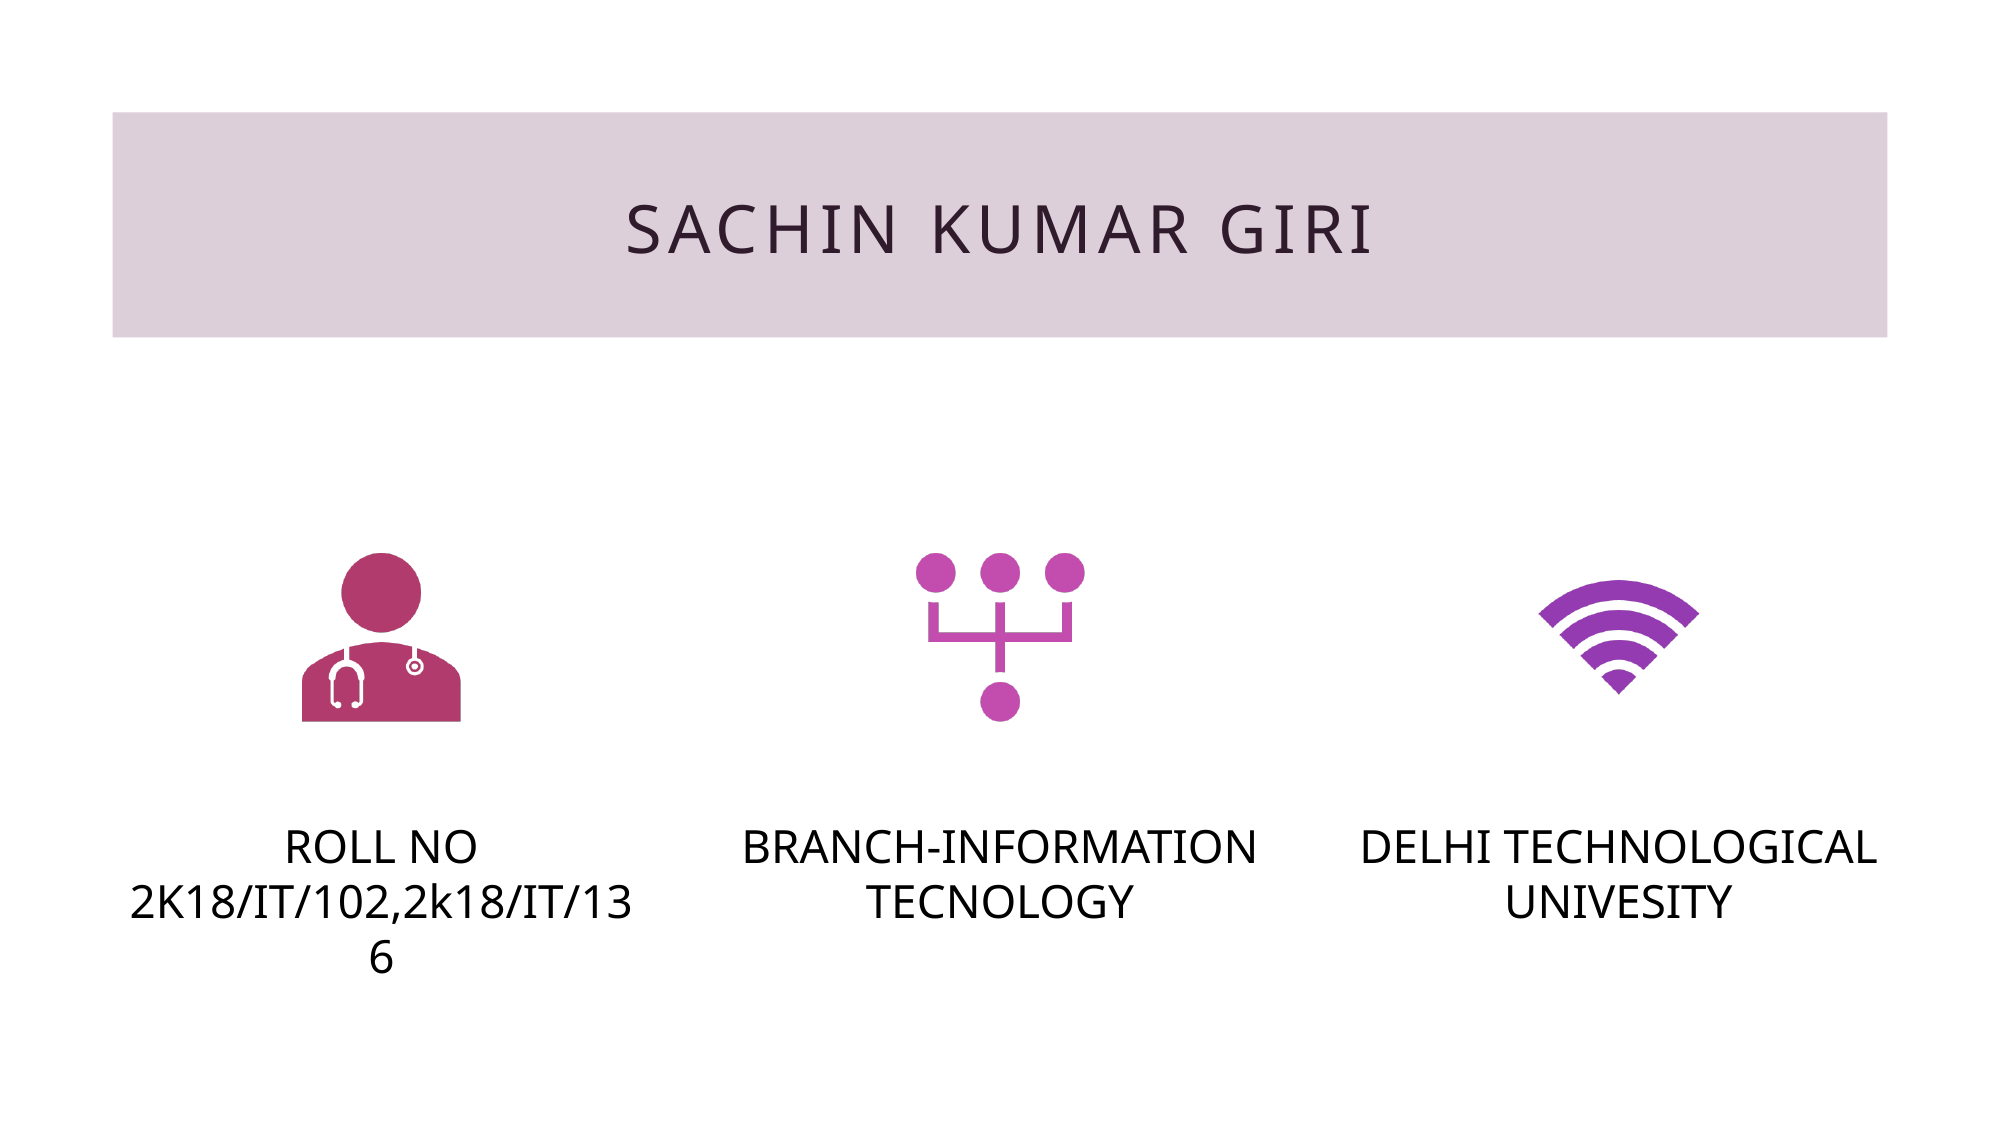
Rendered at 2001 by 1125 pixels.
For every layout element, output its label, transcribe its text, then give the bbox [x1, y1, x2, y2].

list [112, 442, 1888, 1013]
title Sachin Kumar giri [228, 155, 1770, 308]
text_box [111, 111, 1888, 338]
